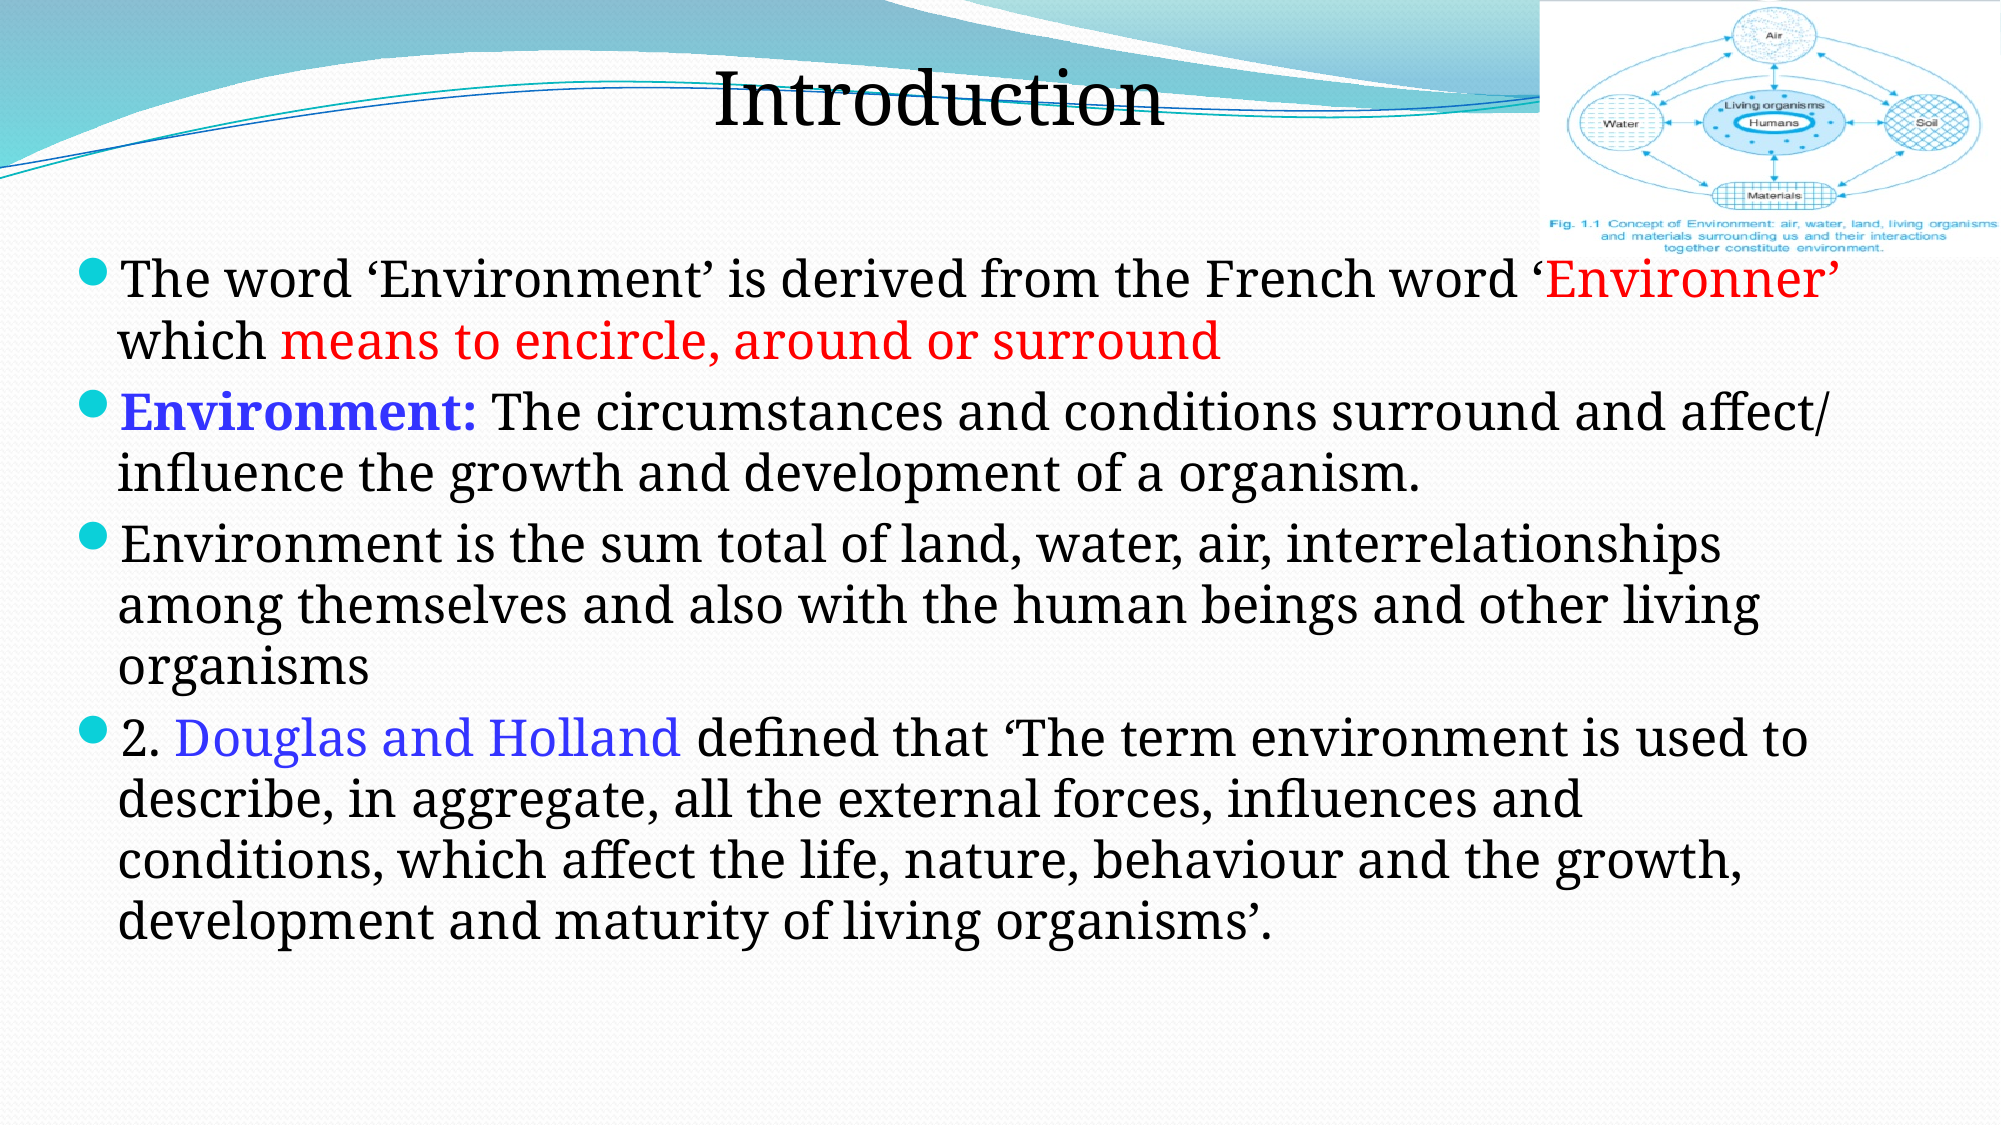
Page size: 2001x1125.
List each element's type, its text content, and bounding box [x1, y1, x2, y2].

text_box Introduction [623, 42, 1202, 148]
picture [1539, 0, 2000, 257]
list The word ‘Environment’ is derived from the French word ‘Environner’ which means to encircle, around or surround Environment: The circumstances and conditions surround and affect/ influence the growth and development of a organism. Environment is the sum total of land, water, air, interrelationships among themselves and also with the human beings and other living organisms 2. Douglas and Holland defined that ‘The term environment is used to describe, in aggregate, all the external forces, influences and conditions, which affect the life, nature, behaviour and the growth, development and maturity of living organisms’. [60, 239, 1861, 960]
